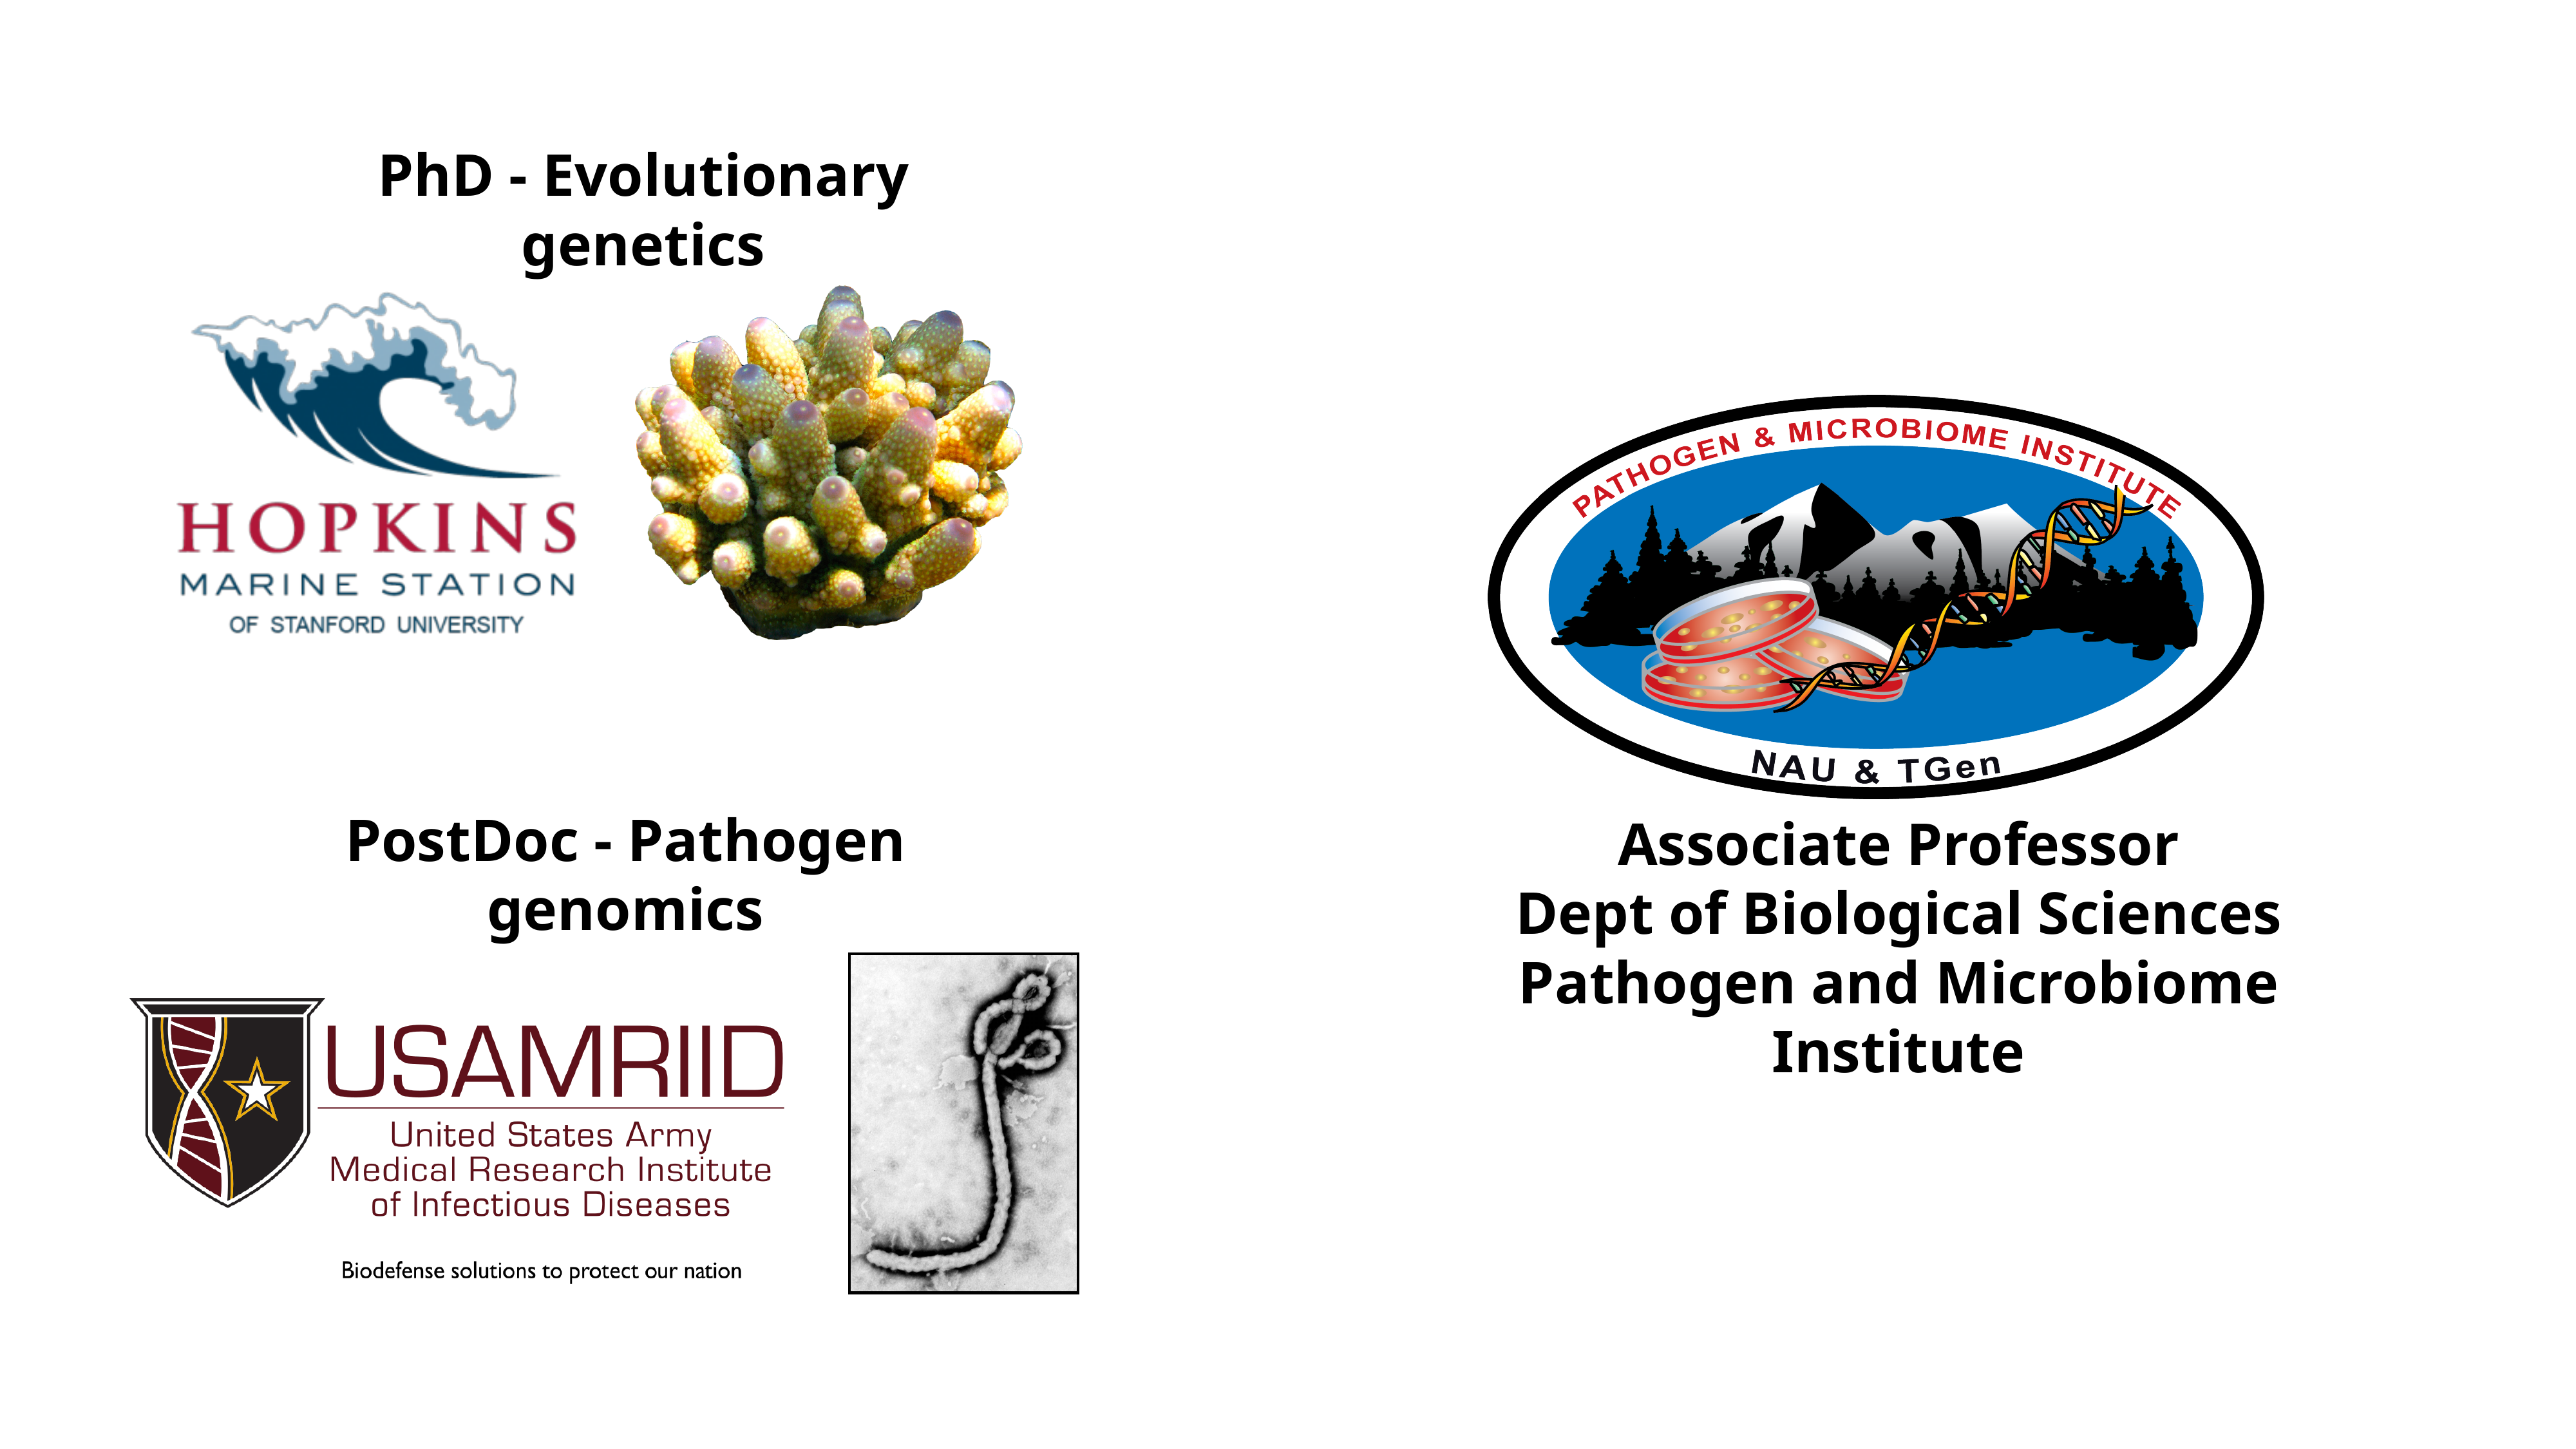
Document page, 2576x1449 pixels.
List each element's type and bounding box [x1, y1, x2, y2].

text_box [1408, 395, 2389, 1057]
text_box [129, 833, 1077, 1292]
text_box [175, 168, 1032, 640]
